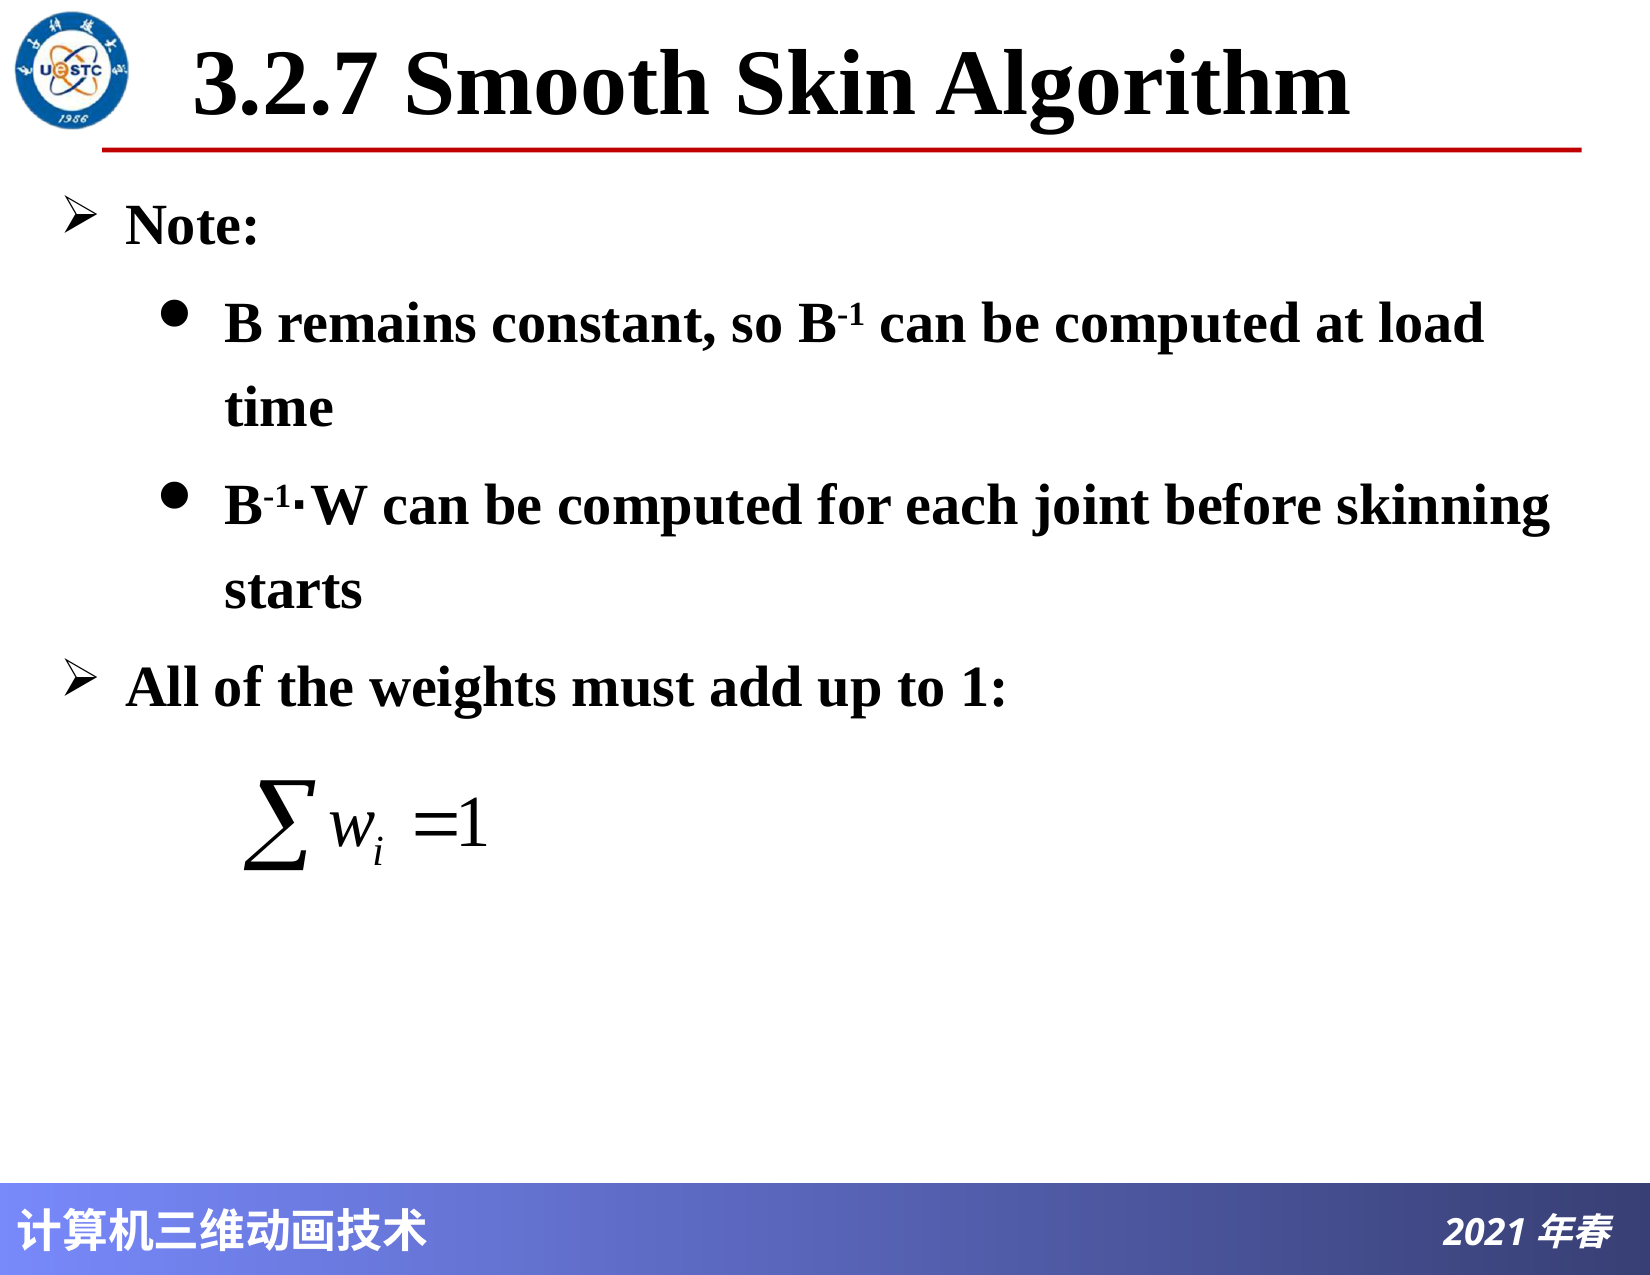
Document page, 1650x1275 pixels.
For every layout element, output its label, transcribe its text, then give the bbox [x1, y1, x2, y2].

list Note: B remains constant, so B-1 can be computed at load time B-1·W can be computed for each joint before skinning starts All of the weights must add up to 1: [45, 165, 1617, 735]
title 3.2.7 Smooth Skin Algorithm [175, 11, 1582, 142]
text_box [233, 767, 492, 886]
picture [0, 0, 136, 140]
